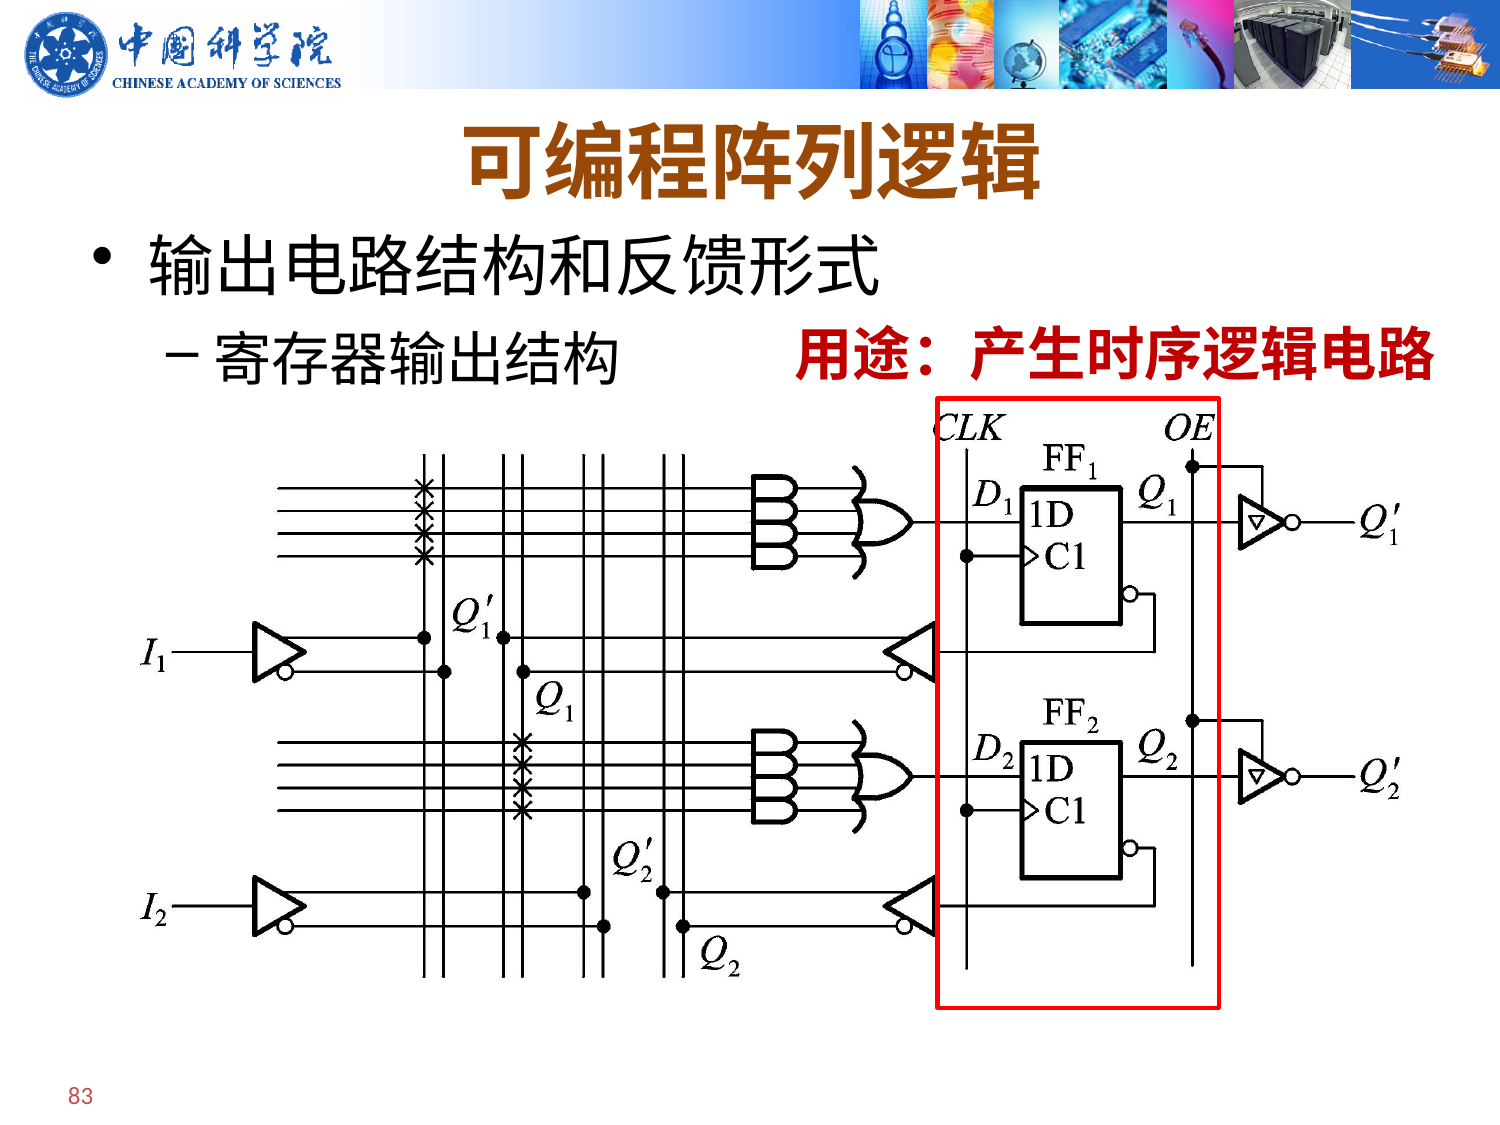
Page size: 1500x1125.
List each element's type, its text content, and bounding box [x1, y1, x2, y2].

picture [860, 0, 1500, 89]
list 输出电路结构和反馈形式 寄存器输出结构 [76, 208, 1427, 958]
title 可编程阵列逻辑 [76, 101, 1427, 208]
picture [140, 395, 1412, 1005]
picture [23, 10, 349, 102]
text_box 用途：产生时序逻辑电路 [780, 309, 1451, 395]
